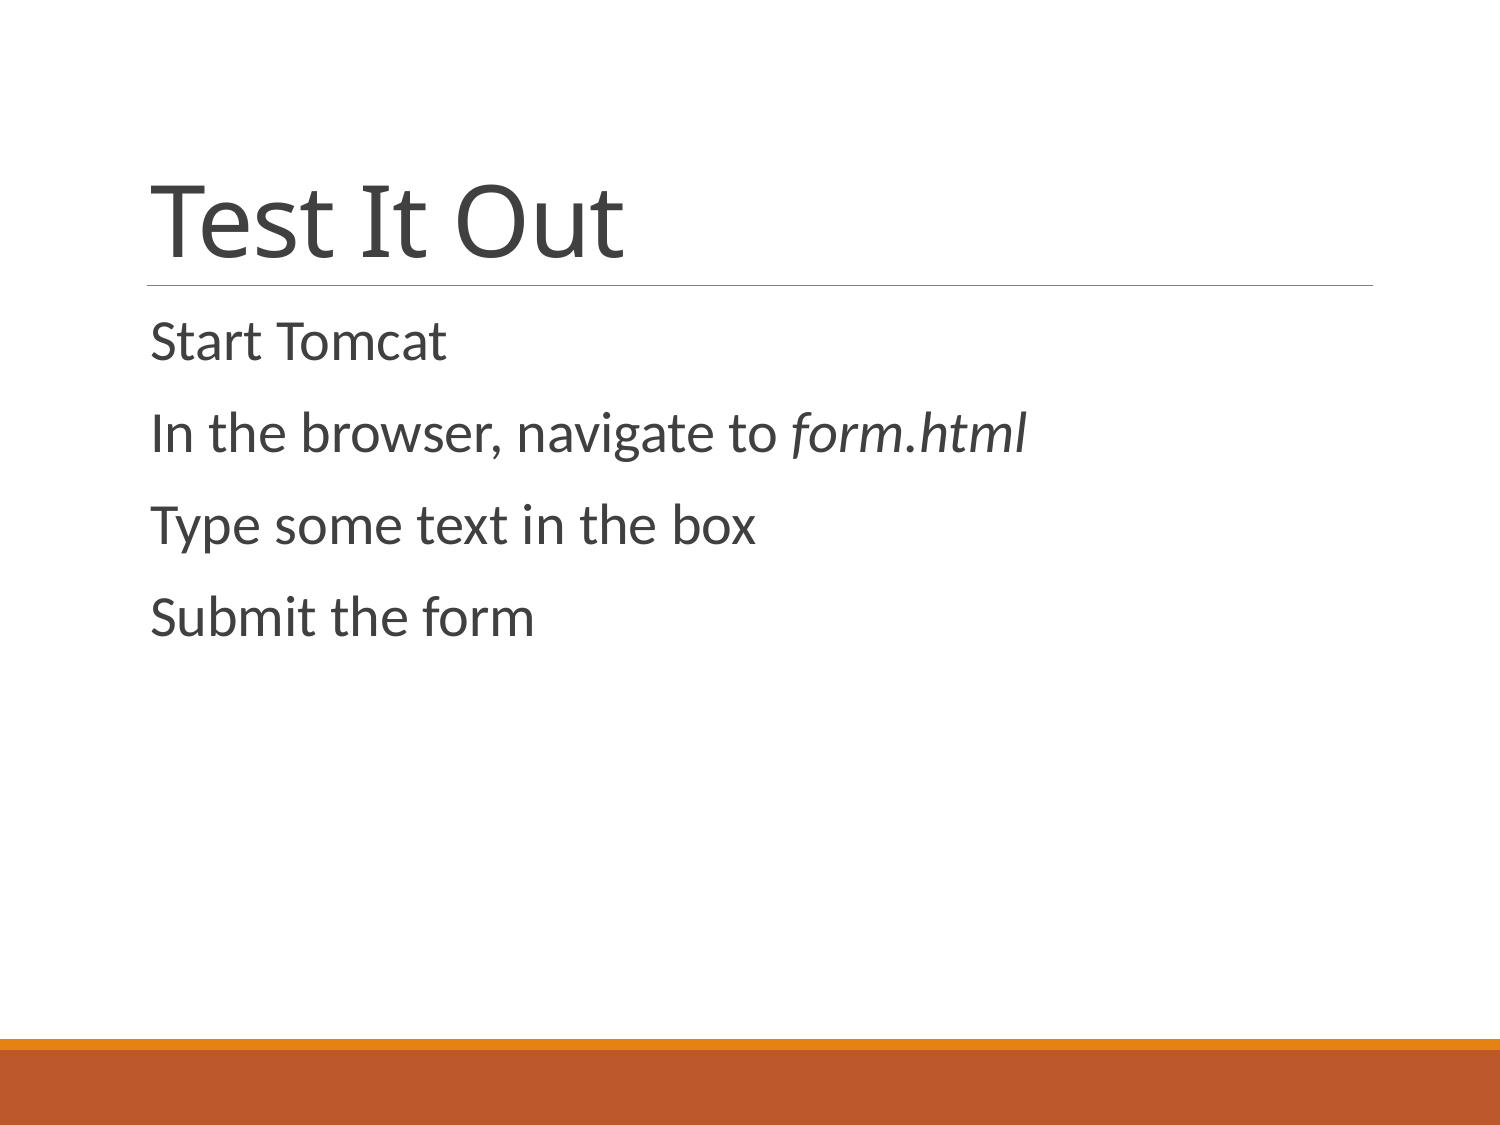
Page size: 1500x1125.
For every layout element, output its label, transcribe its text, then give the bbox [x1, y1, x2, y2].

title Test It Out [135, 47, 1373, 285]
list Start Tomcat In the browser, navigate to form.html Type some text in the box Submit the form [135, 302, 1373, 963]
